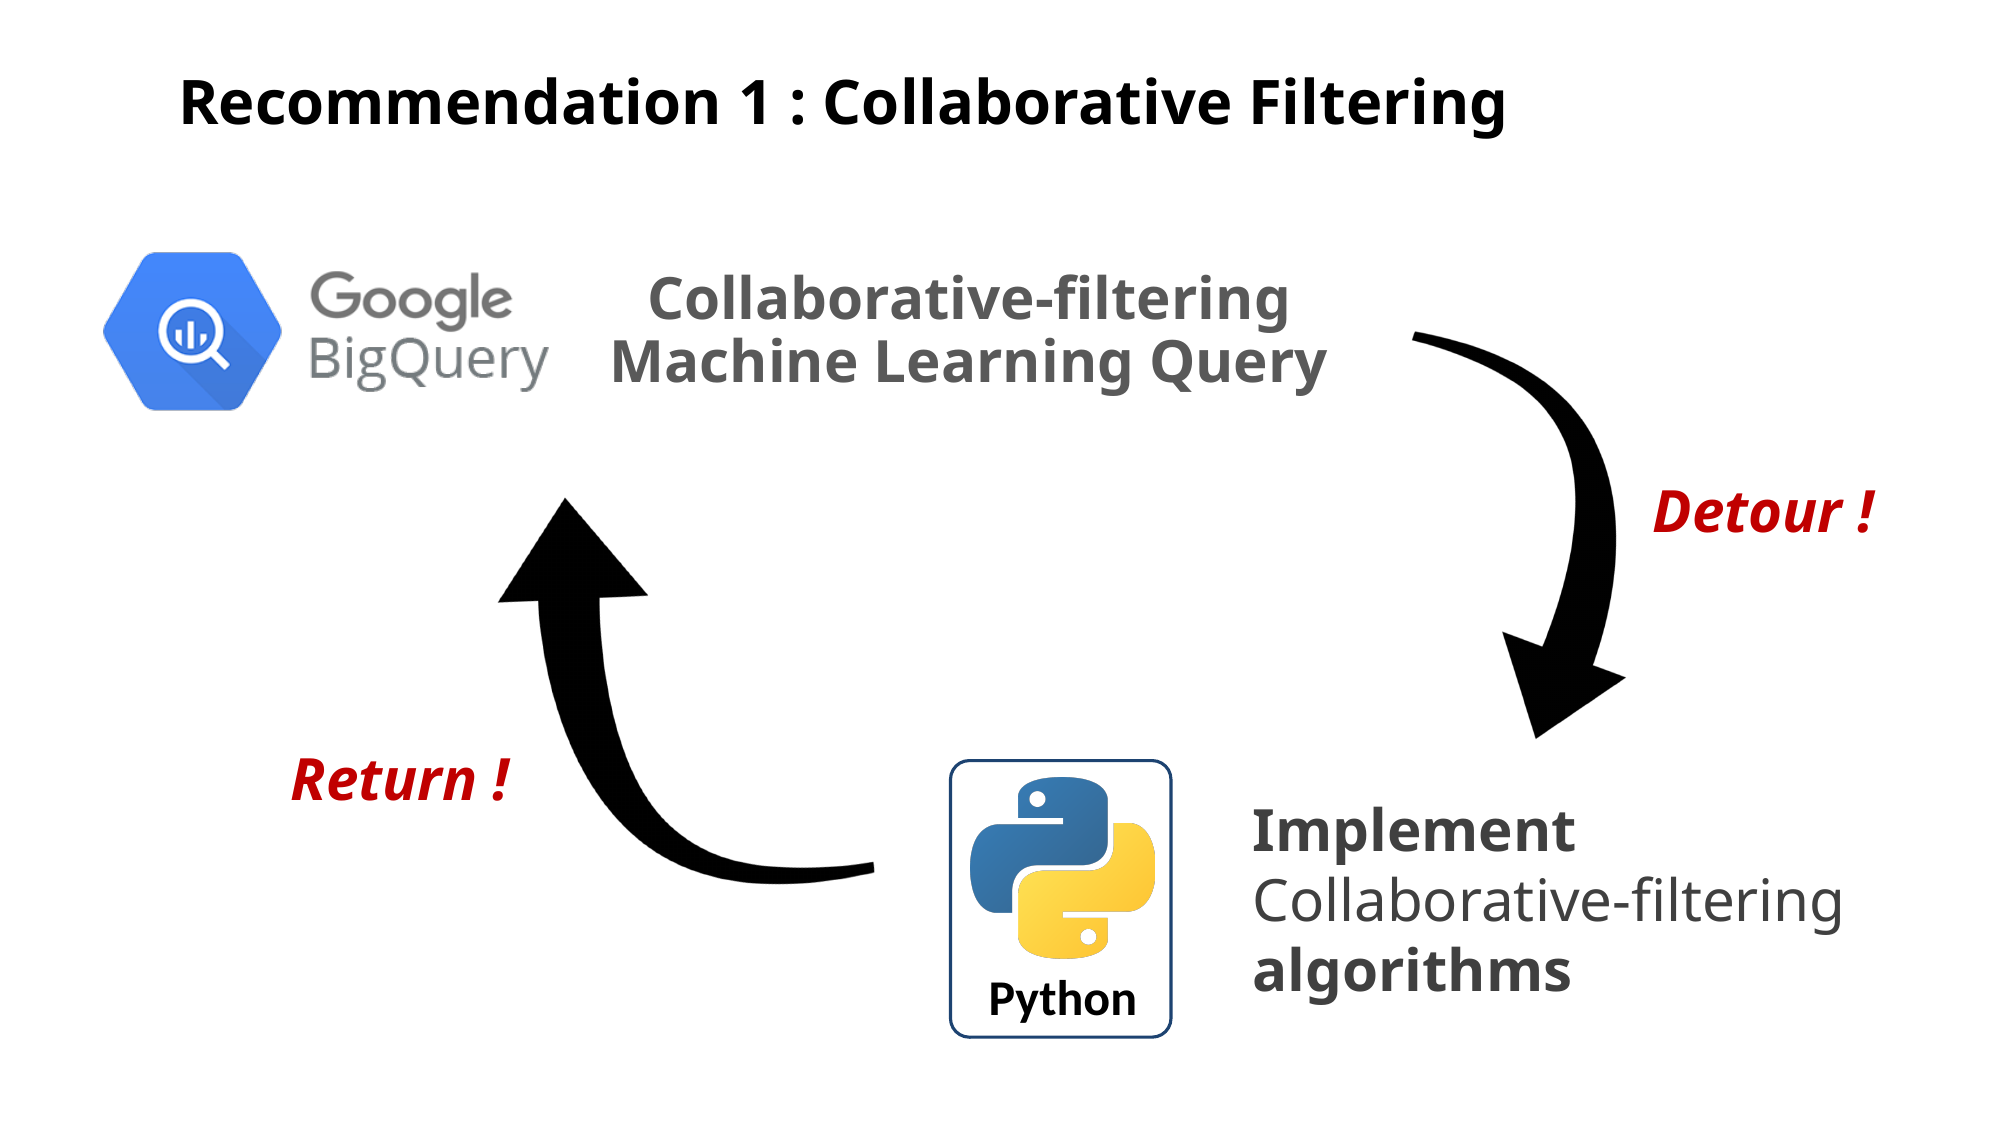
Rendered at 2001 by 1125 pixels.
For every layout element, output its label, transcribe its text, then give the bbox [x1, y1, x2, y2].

text_box Collaborative-filtering Machine Learning Query [619, 254, 1419, 410]
title Recommendation 1 : Collaborative Filtering [33, 42, 1655, 167]
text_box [929, 760, 1197, 1038]
text_box Return ! [275, 735, 458, 820]
picture [1319, 326, 1703, 759]
text_box Detour ! [1703, 466, 1905, 552]
picture [33, 207, 619, 456]
picture [458, 447, 897, 939]
text_box Implement Collaborative-filtering algorithms [1237, 785, 1936, 1010]
